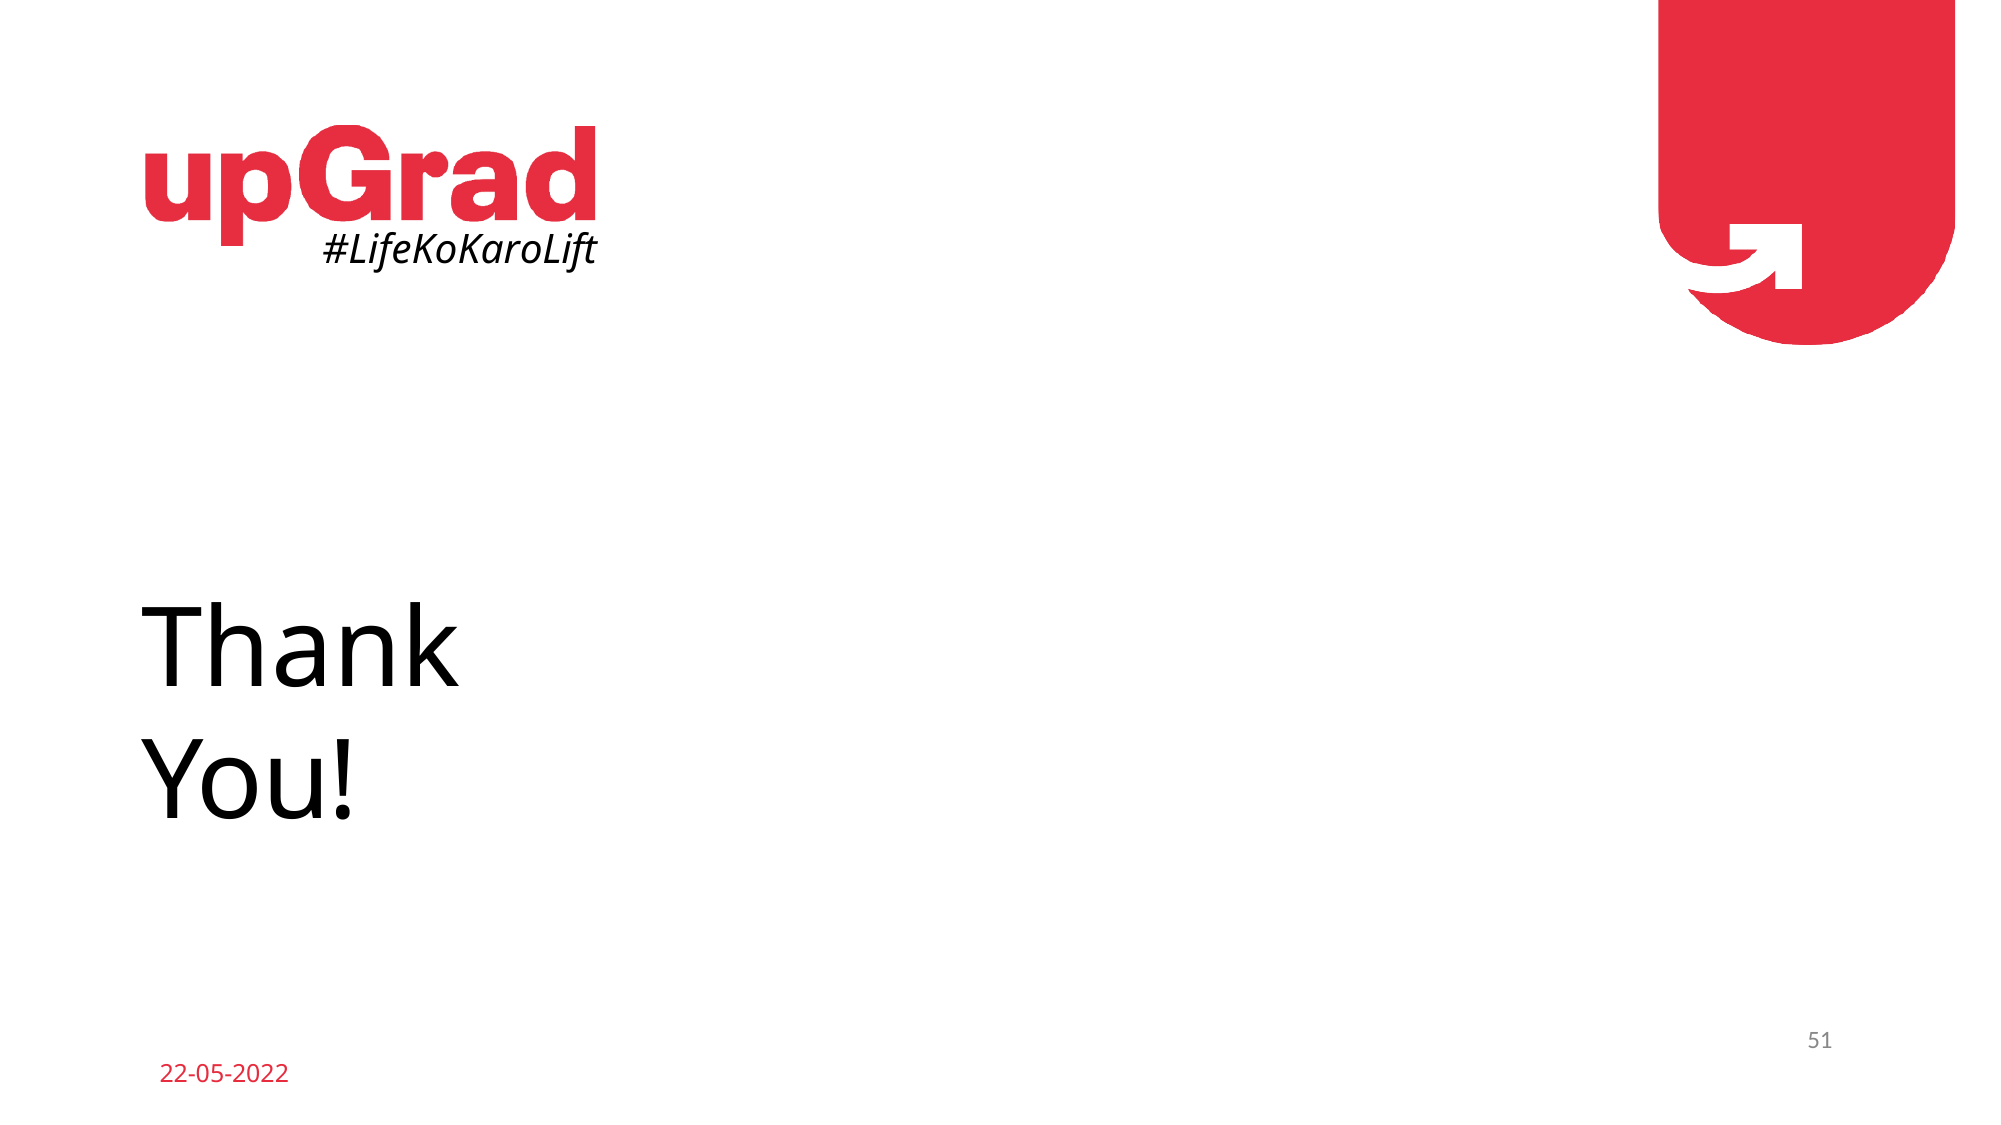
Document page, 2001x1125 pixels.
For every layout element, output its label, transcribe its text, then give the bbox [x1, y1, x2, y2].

text_box [1658, 0, 1956, 345]
text_box [145, 125, 596, 246]
text_box 51 [1801, 1027, 1861, 1087]
text_box #LifeKoKaroLift [320, 220, 650, 272]
text_box 22-05-2022 [157, 1055, 290, 1088]
text_box Thank You! [139, 573, 698, 841]
